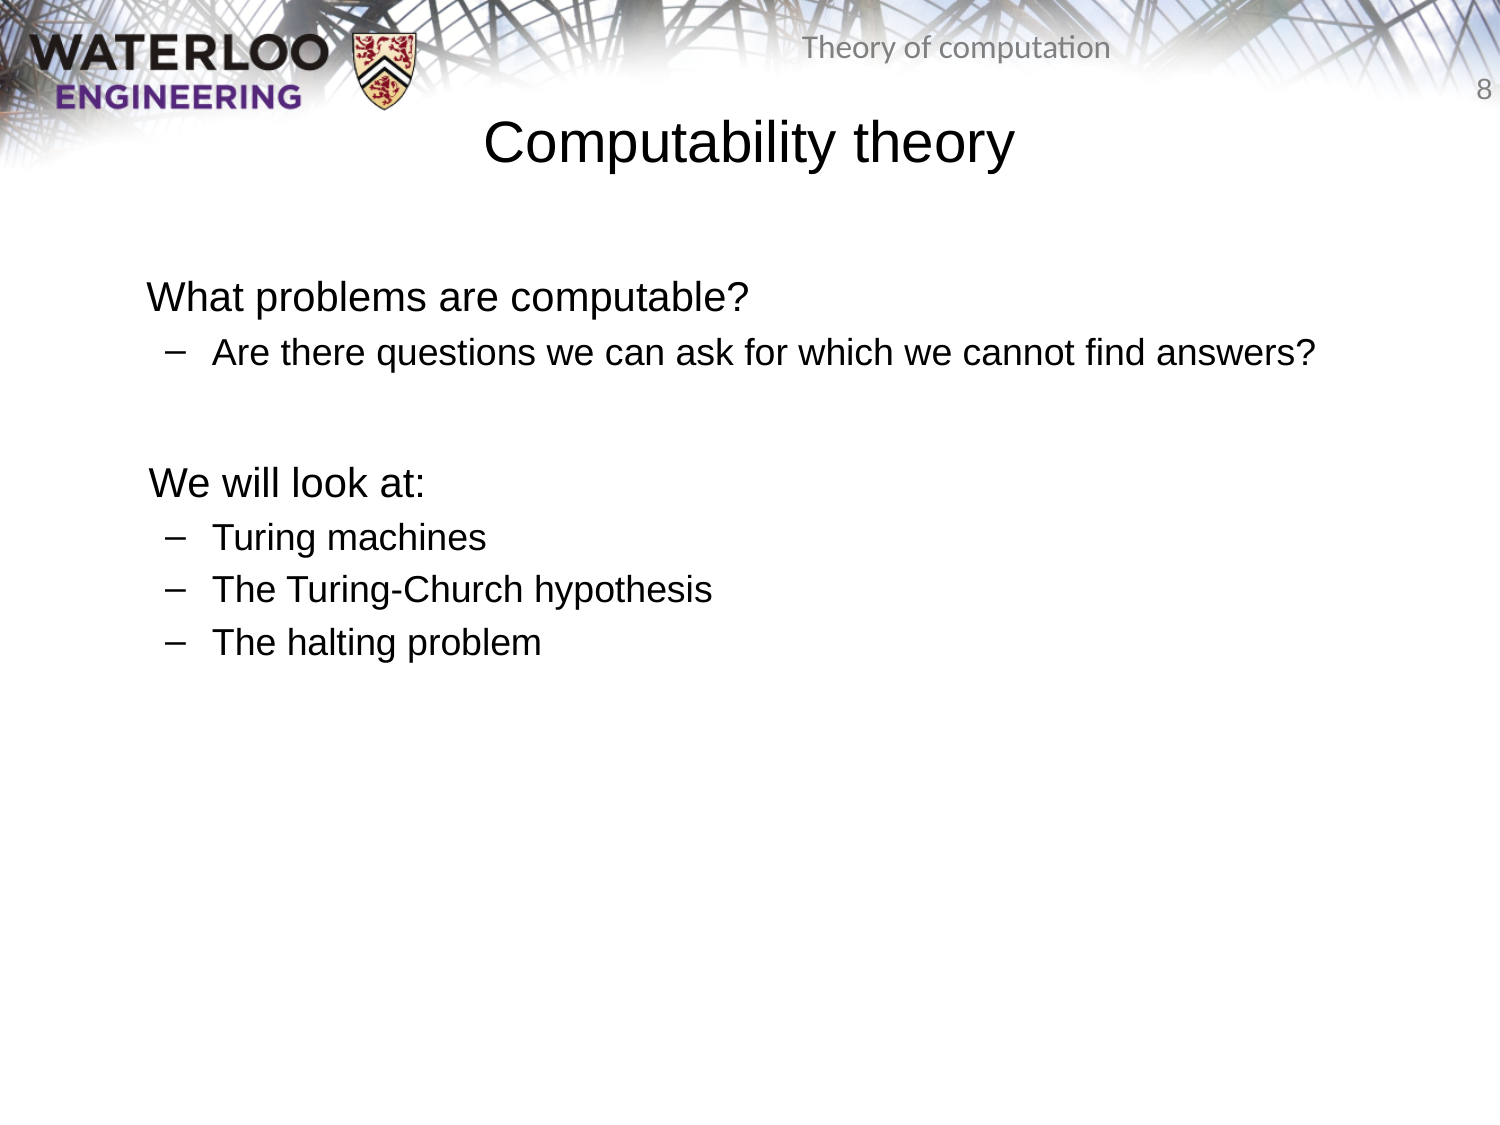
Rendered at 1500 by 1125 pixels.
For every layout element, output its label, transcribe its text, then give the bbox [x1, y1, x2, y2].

title Computability theory [74, 44, 1426, 233]
list What problems are computable? Are there questions we can ask for which we cannot find answers? We will look at: Turing machines The Turing-Church hypothesis The halting problem [74, 262, 1426, 1006]
picture [0, 0, 1500, 1125]
